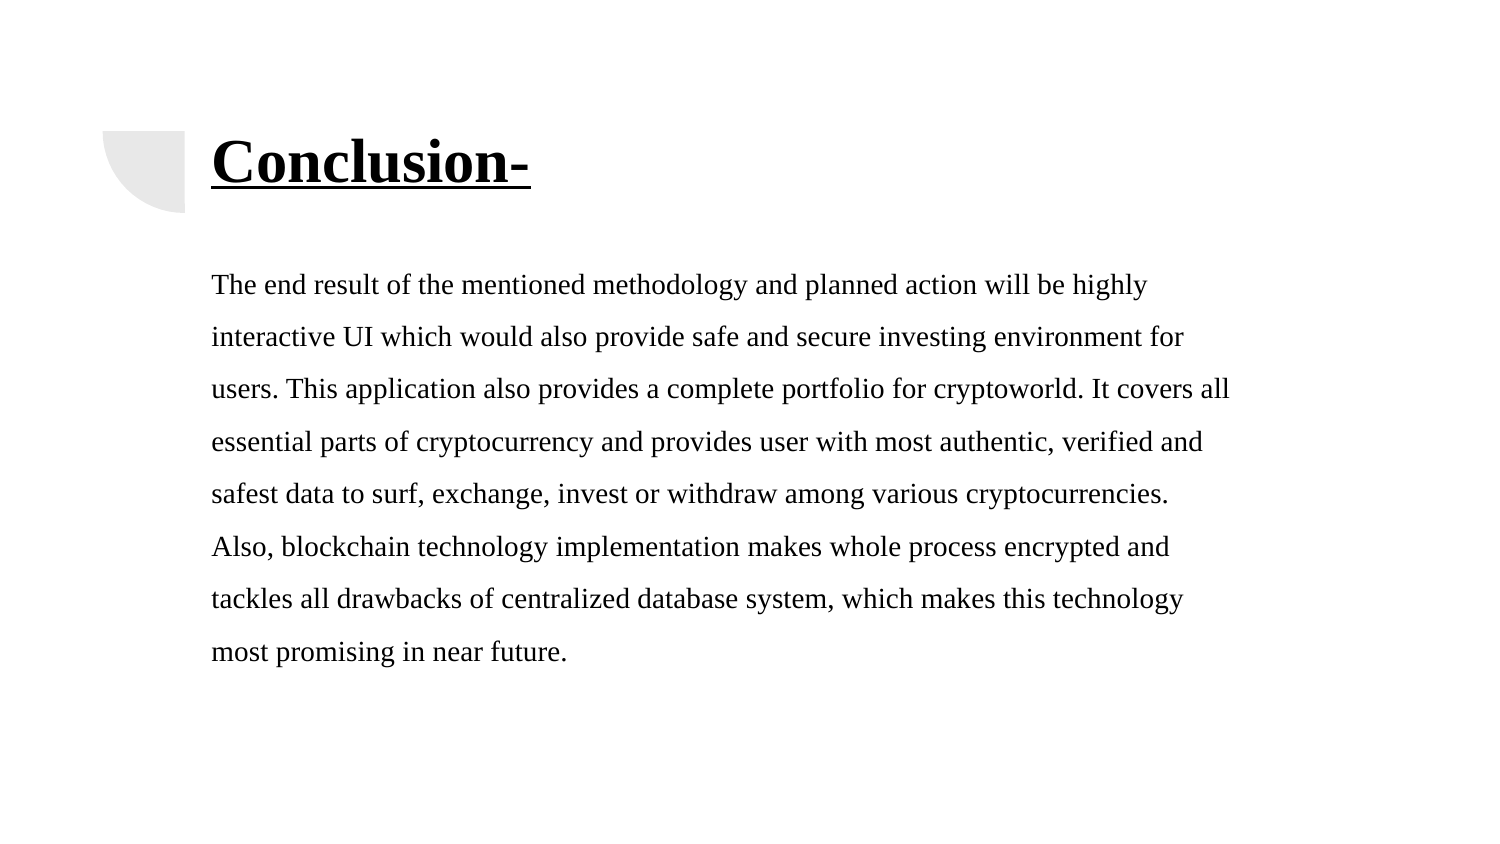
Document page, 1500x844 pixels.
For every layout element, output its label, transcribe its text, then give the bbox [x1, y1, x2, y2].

title Conclusion- The end result of the mentioned methodology and planned action will be highly interactive UI which would also provide safe and secure investing environment for users. This application also provides a complete portfolio for cryptoworld. It covers all essential parts of cryptocurrency and provides user with most authentic, verified and safest data to surf, exchange, invest or withdraw among various cryptocurrencies. Also, blockchain technology implementation makes whole process encrypted and tackles all drawbacks of centralized database system, which makes this technology most promising in near future. [211, 82, 1237, 702]
